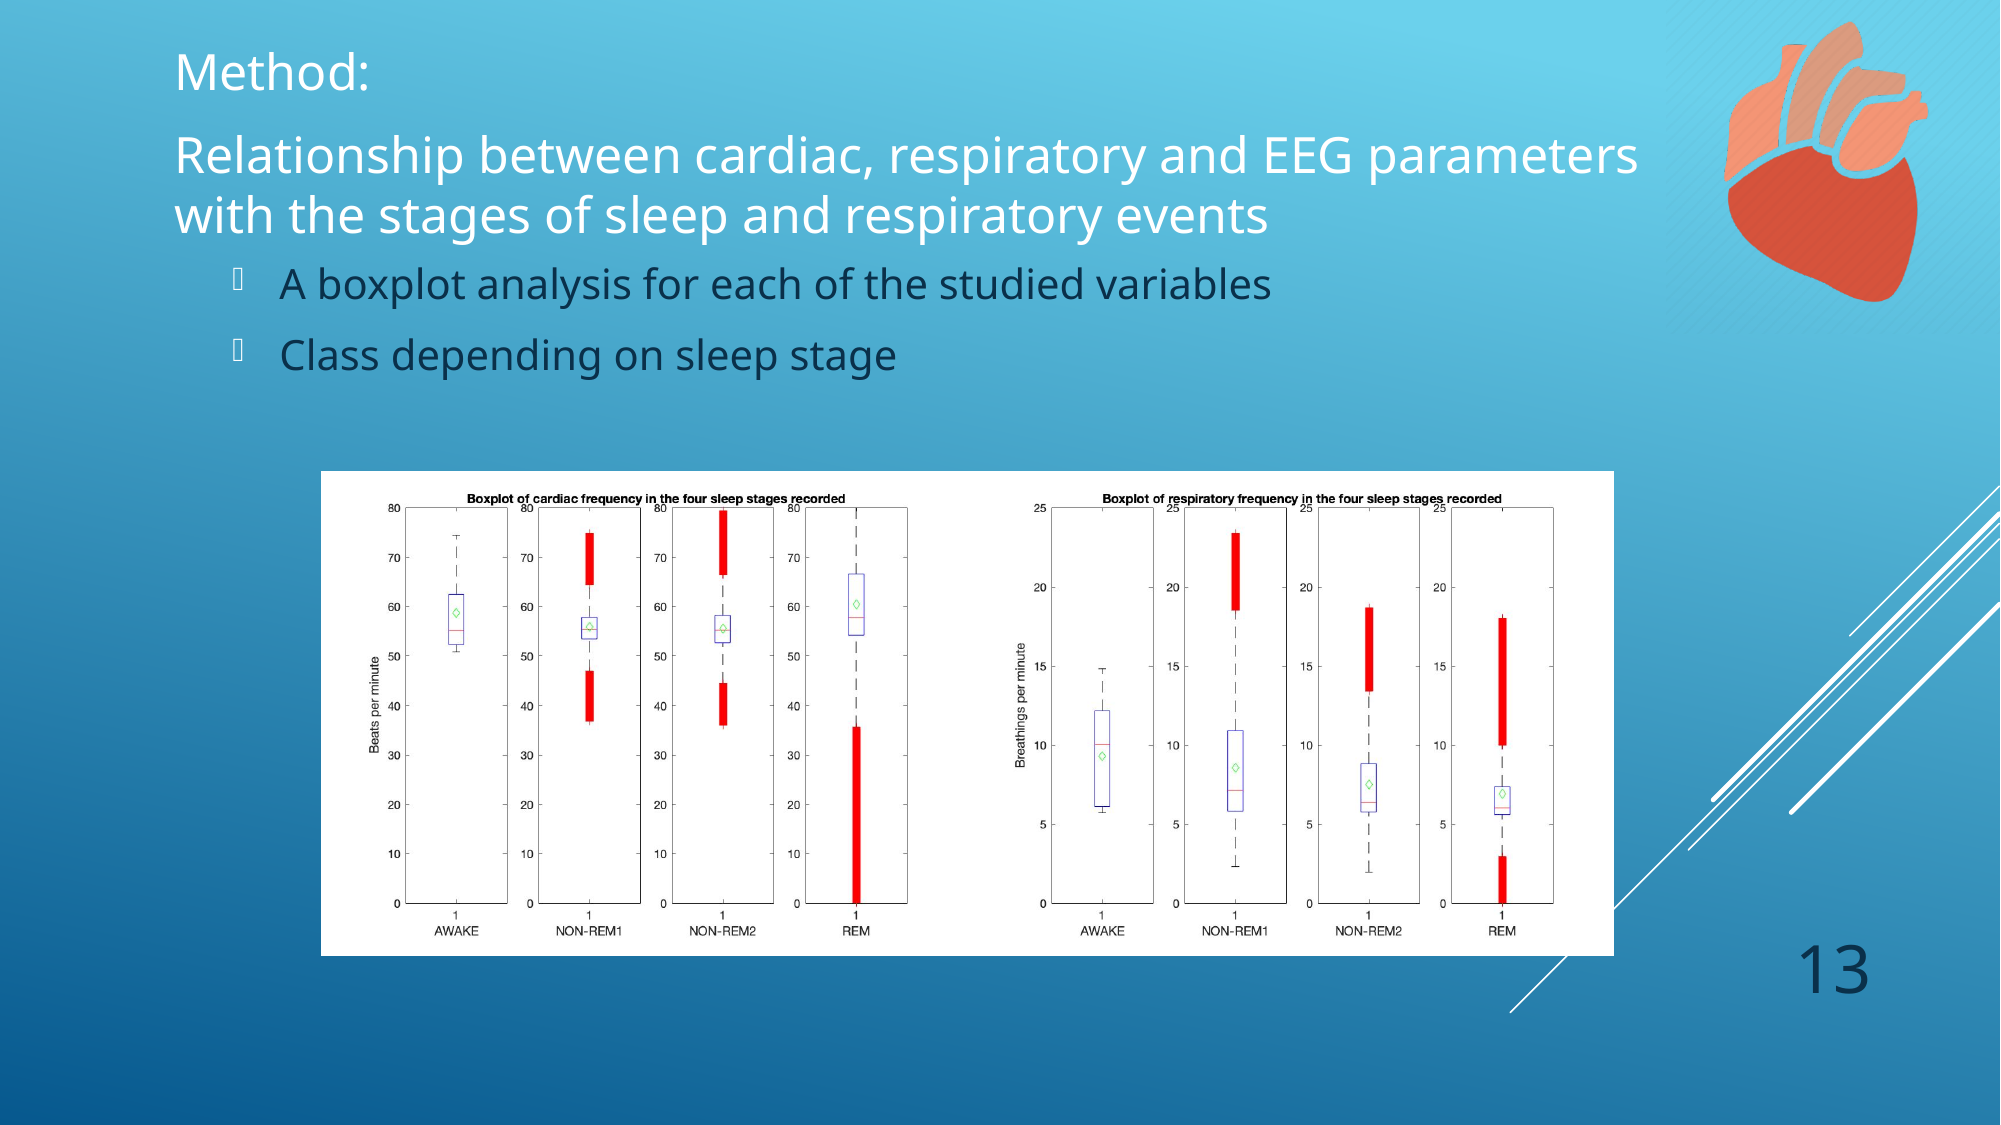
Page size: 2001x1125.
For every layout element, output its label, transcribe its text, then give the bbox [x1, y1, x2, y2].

slide_number 13 [1700, 915, 1888, 1025]
picture [1666, 0, 2000, 334]
list Method: Relationship between cardiac, respiratory and EEG parameters with the stages of sleep and respiratory events [159, 52, 1668, 251]
picture [321, 471, 1614, 957]
list A boxplot analysis for each of the studied variables Class depending on sleep stage [217, 250, 1500, 1031]
